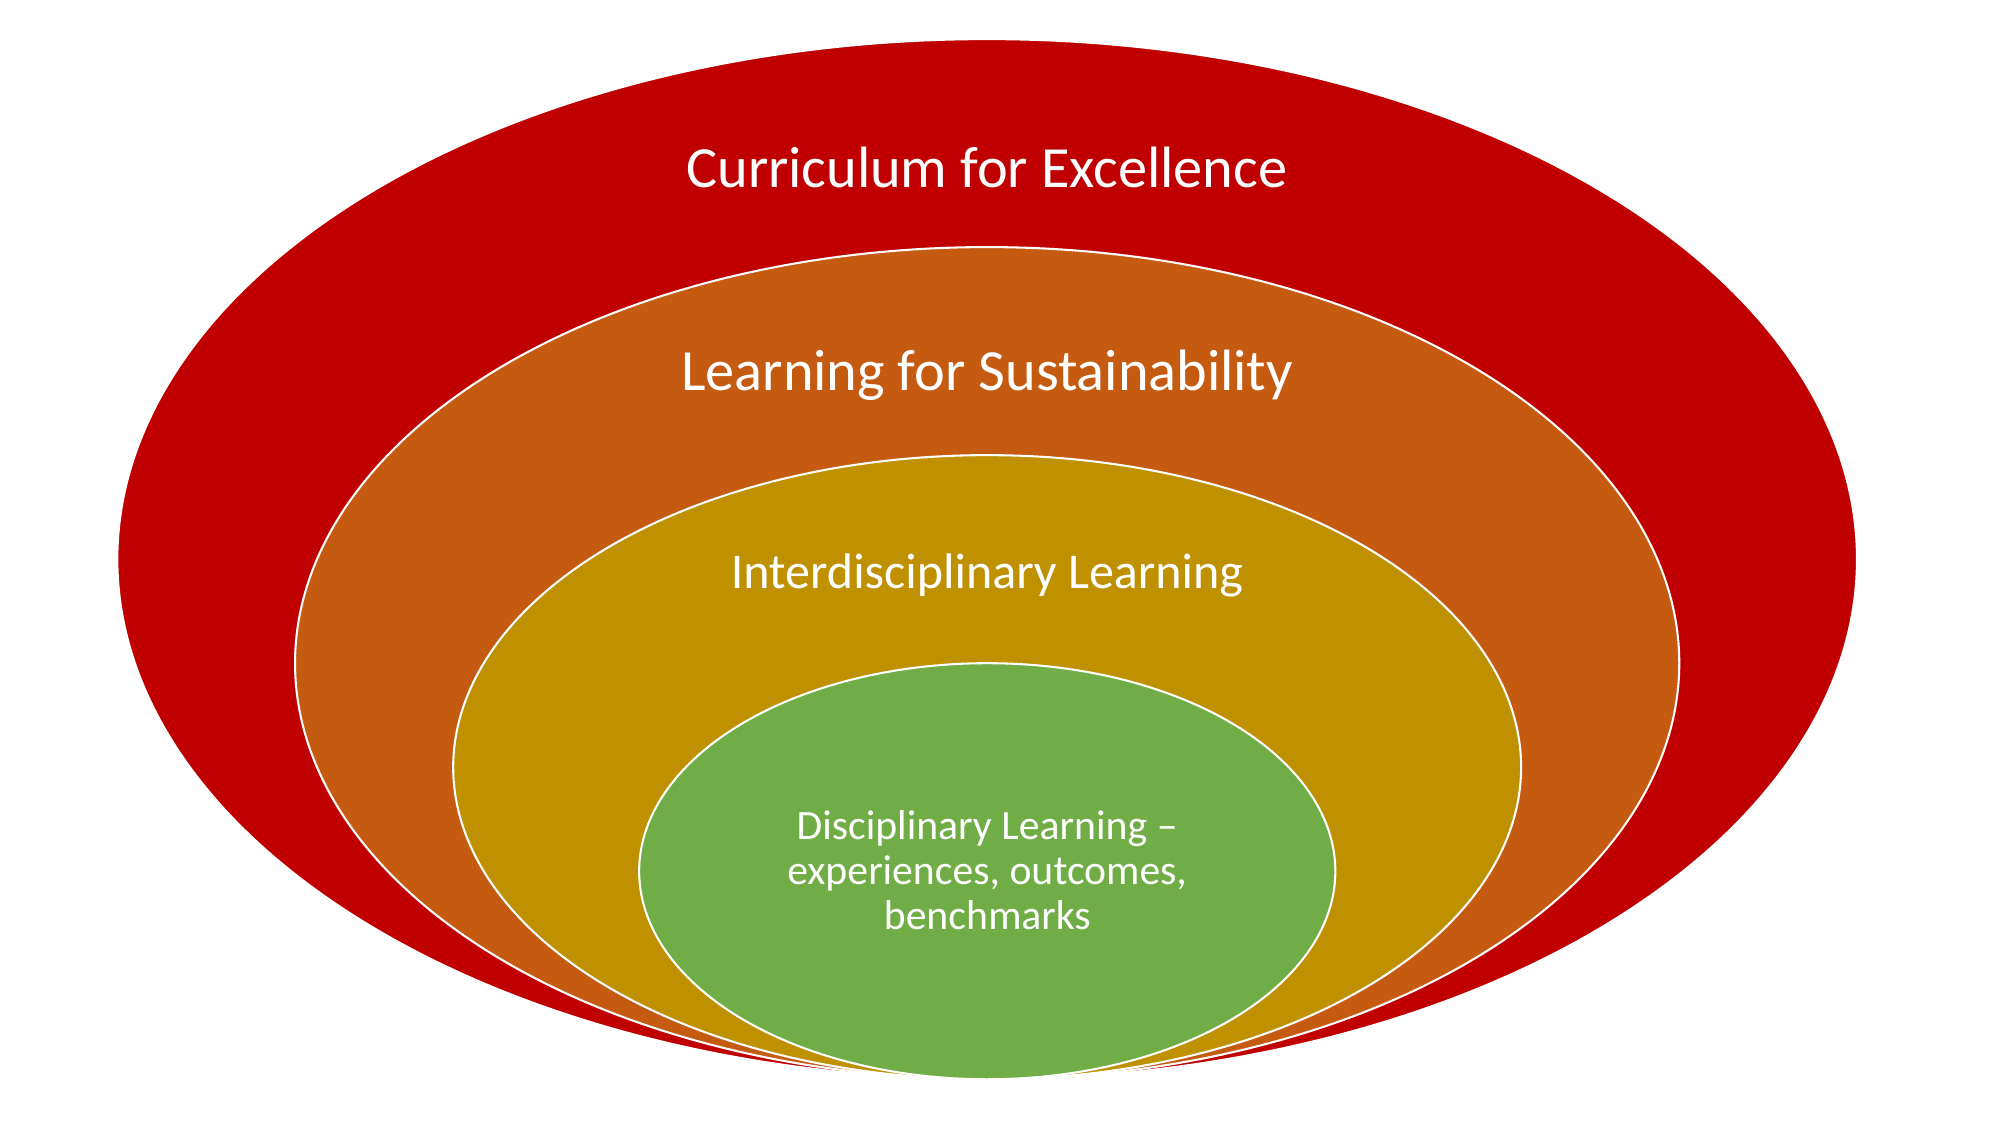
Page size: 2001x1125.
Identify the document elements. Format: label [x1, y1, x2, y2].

list [71, 39, 1903, 1080]
